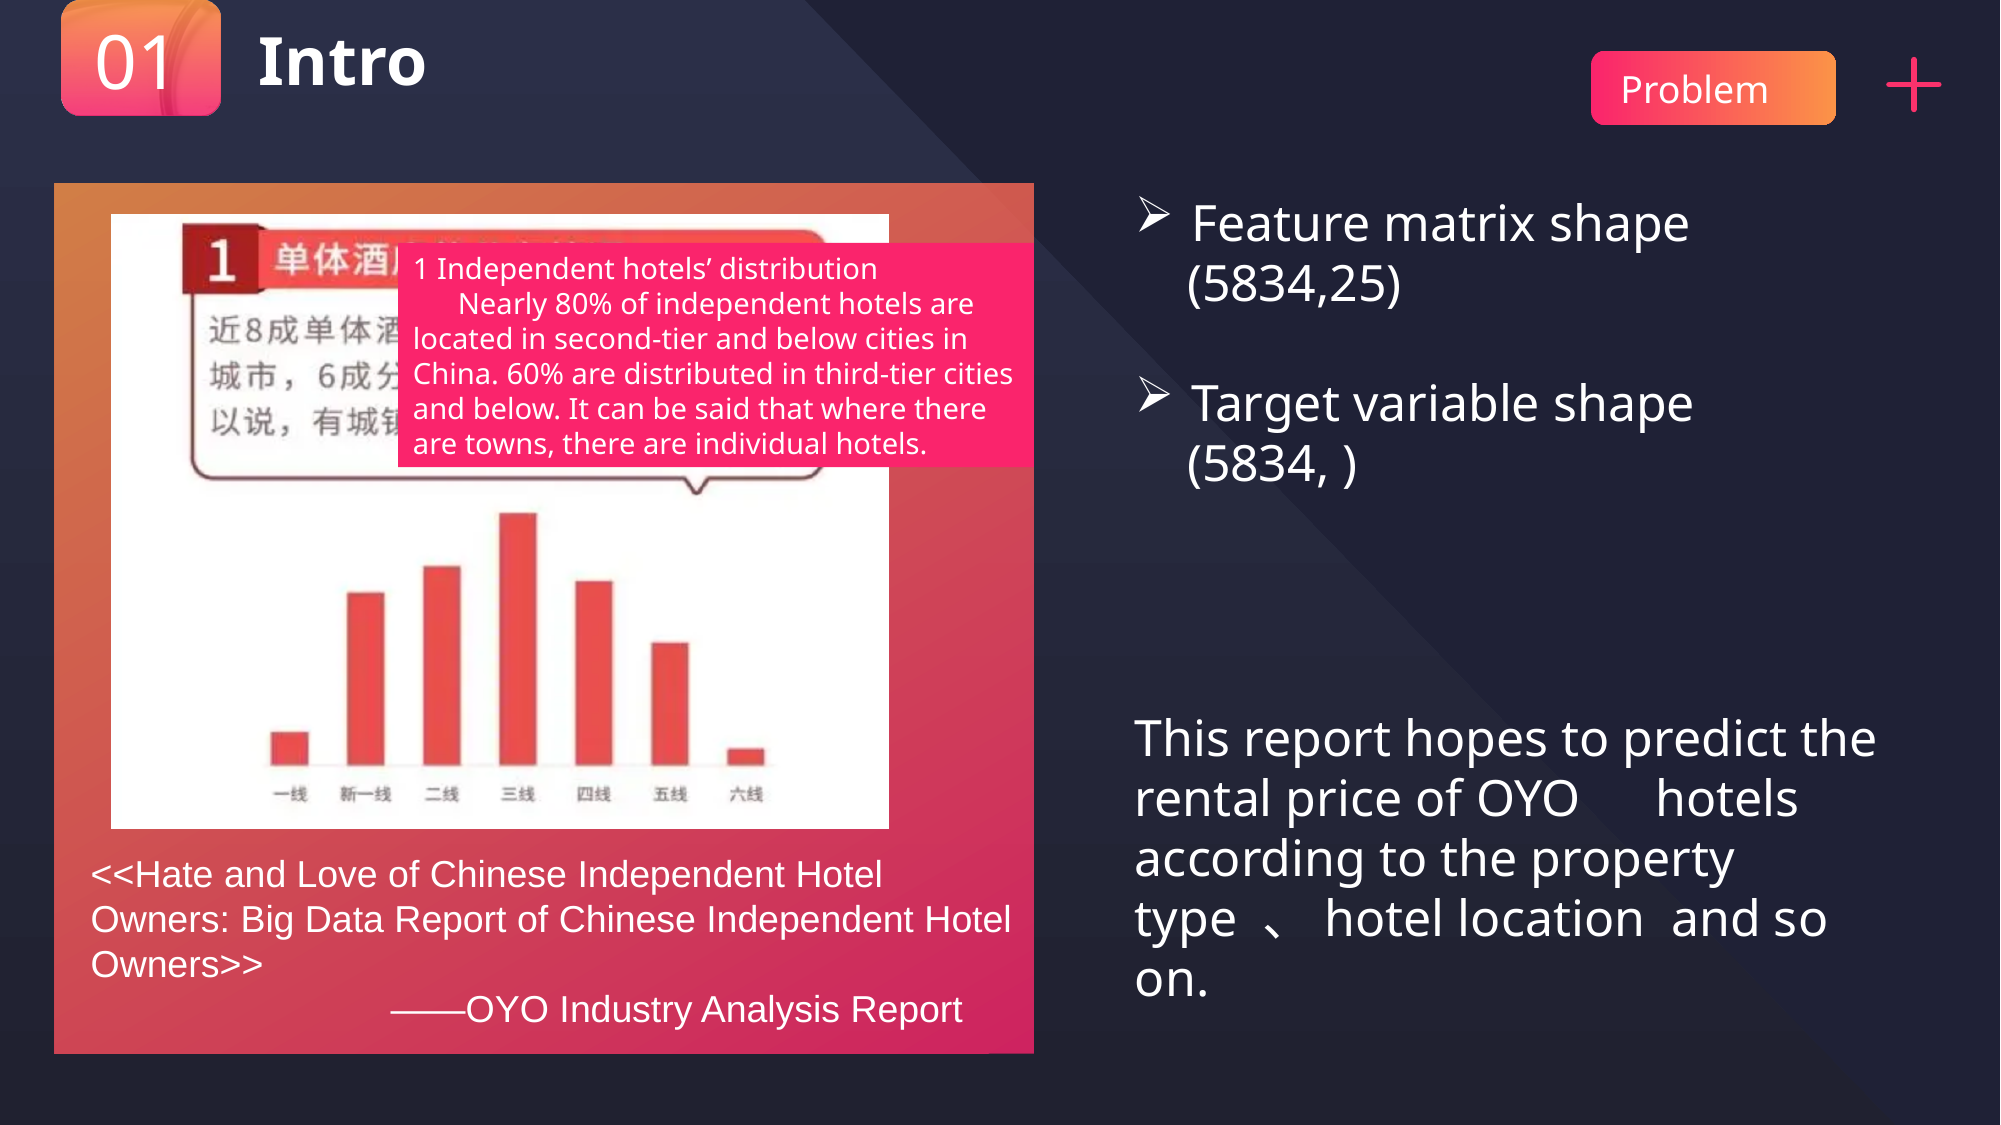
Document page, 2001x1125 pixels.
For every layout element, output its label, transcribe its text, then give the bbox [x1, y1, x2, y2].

text_box Feature matrix shape (5834,25) Target variable shape (5834, ) [1120, 183, 1914, 499]
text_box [1590, 50, 1836, 125]
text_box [1889, 59, 1939, 110]
picture [111, 214, 889, 829]
text_box [54, 183, 1035, 1055]
text_box <<Hate and Love of Chinese Independent Hotel Owners: Big Data Report of Chinese Independent Hotel Owners>> ——OYO Industry Analysis Report [75, 842, 1034, 1038]
text_box 1 Independent hotels’ distribution Nearly 80% of independent hotels are located in second-tier and below cities in China. 60% are distributed in third-tier cities and below. It can be said that where there are towns, there are individual hotels. [889, 242, 1034, 468]
text_box This report hopes to predict the rental price of OYO hotels according to the property type 、hotel location and so on. [1120, 699, 1914, 1015]
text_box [54, 0, 575, 119]
